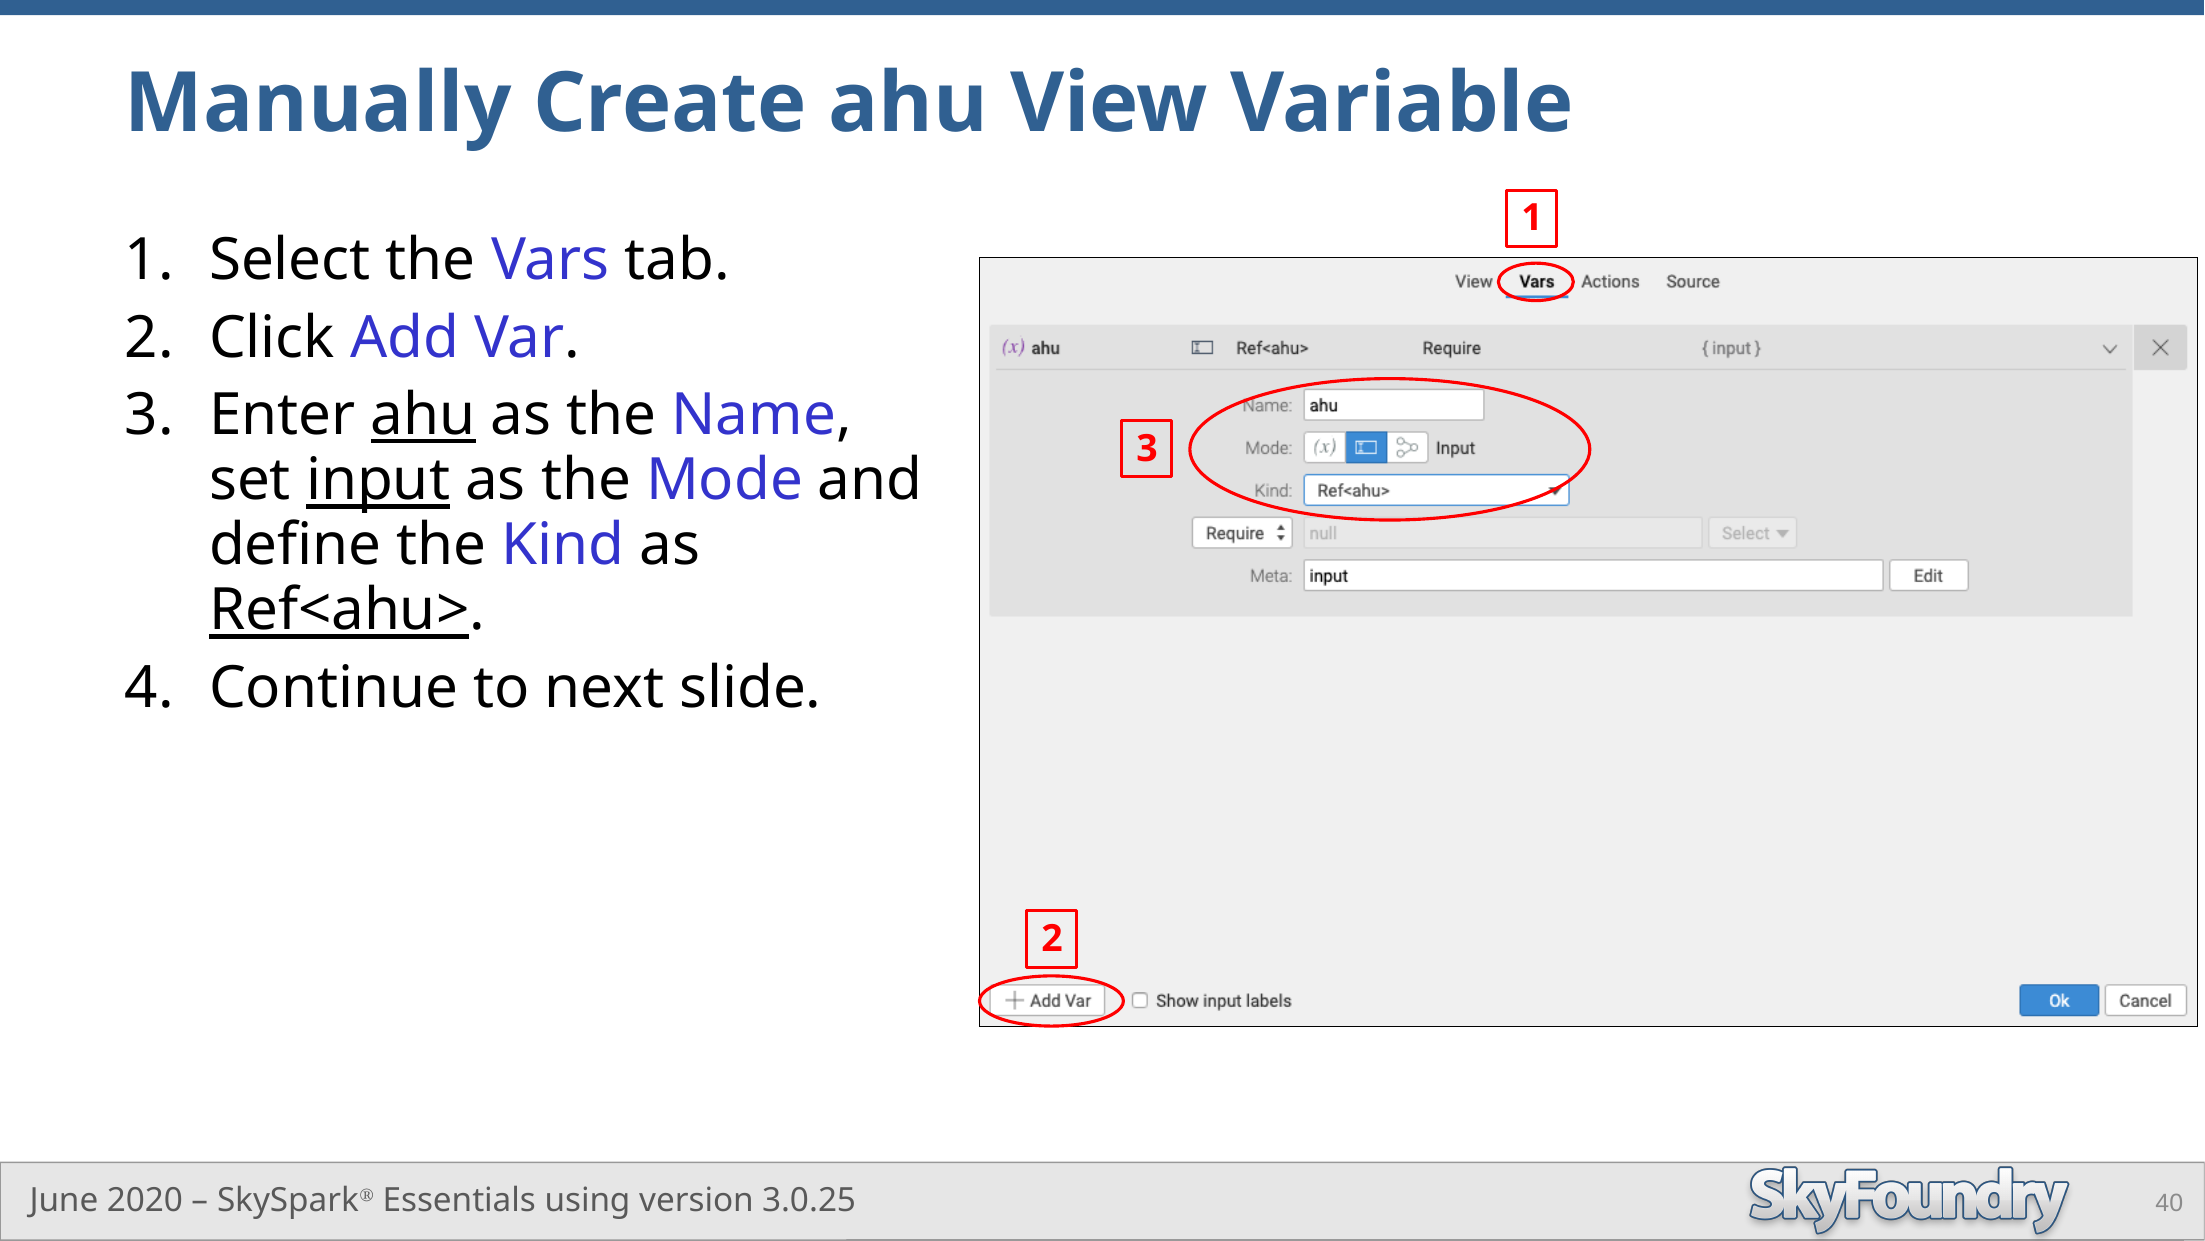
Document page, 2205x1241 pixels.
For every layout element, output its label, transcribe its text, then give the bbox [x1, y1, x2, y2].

slide_number 40 [1702, 1170, 2199, 1236]
picture [979, 257, 2198, 1027]
picture [1739, 1145, 2076, 1170]
text_box [312, 1124, 613, 1200]
picture [1739, 1236, 2076, 1241]
title Manually Create ahu View Variable [110, 49, 2094, 158]
list Select the Vars tab. Click Add Var. Enter ahu as the Name, set input as the Mode and define the Kind as Ref<ahu>. Continue to next slide. [110, 220, 953, 1109]
text_box 1 [1506, 190, 1557, 247]
